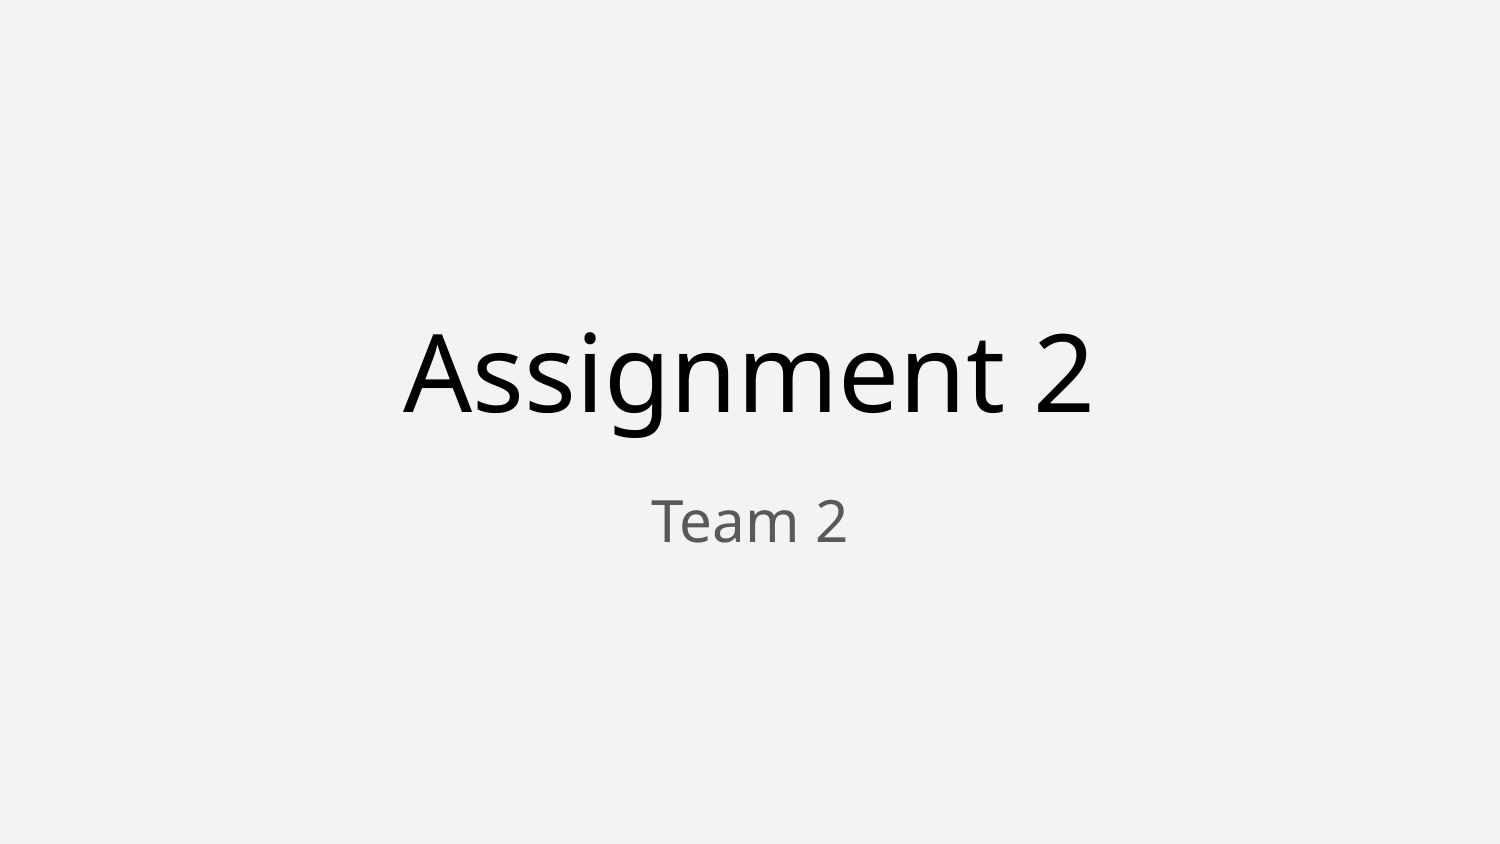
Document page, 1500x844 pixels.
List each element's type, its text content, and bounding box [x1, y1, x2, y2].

subtitle Team 2 [51, 464, 1449, 595]
title Assignment 2 [51, 122, 1449, 459]
